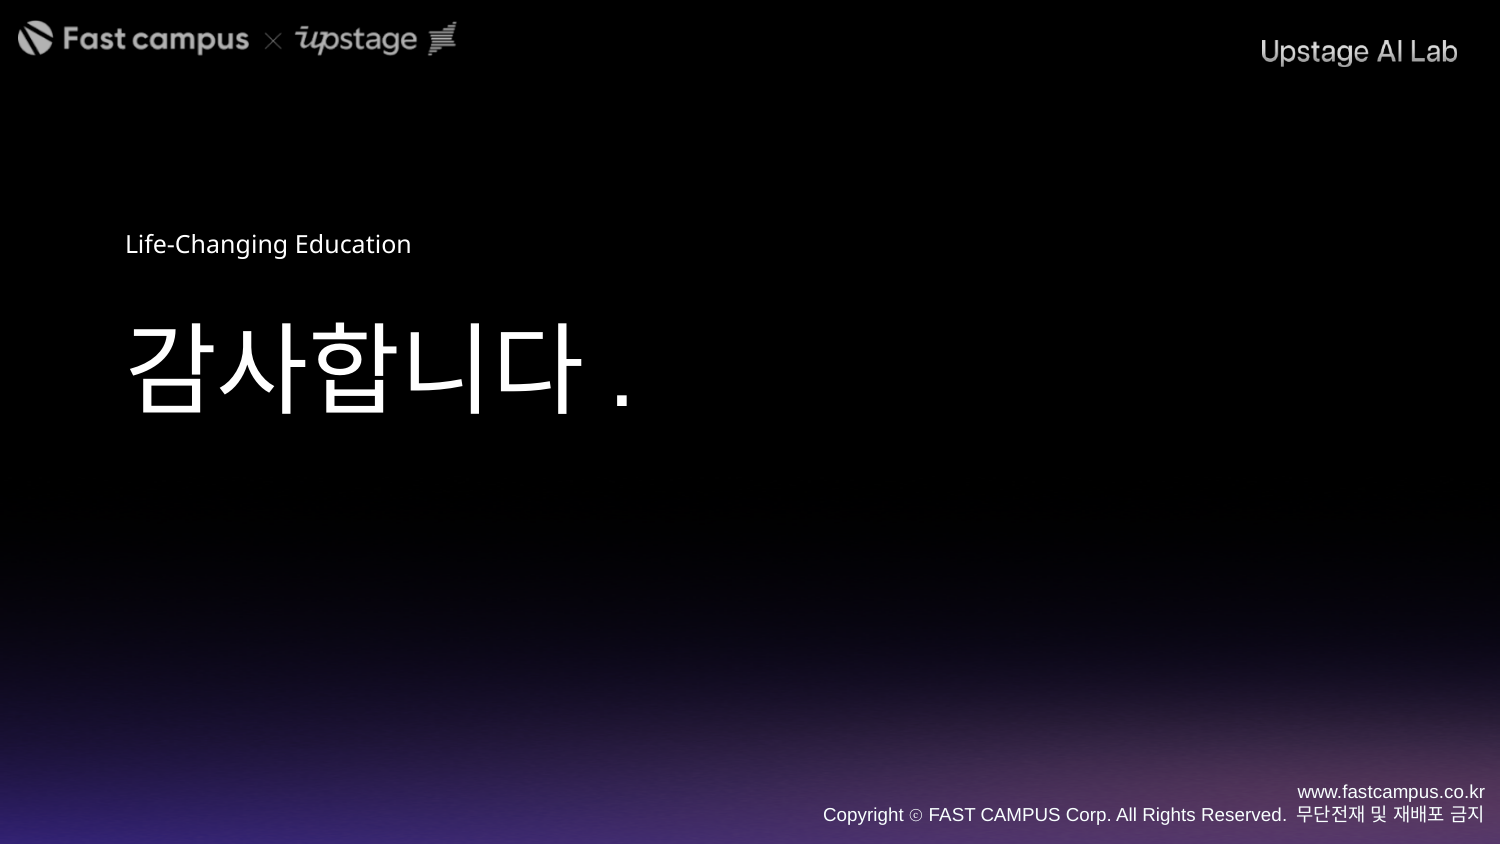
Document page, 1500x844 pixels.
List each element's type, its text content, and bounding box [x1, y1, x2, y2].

picture [18, 19, 457, 57]
picture [0, 475, 1500, 844]
picture [1261, 40, 1457, 67]
text_box Life-Changing Education [109, 221, 1500, 266]
text_box 감사합니다. [109, 299, 1500, 435]
